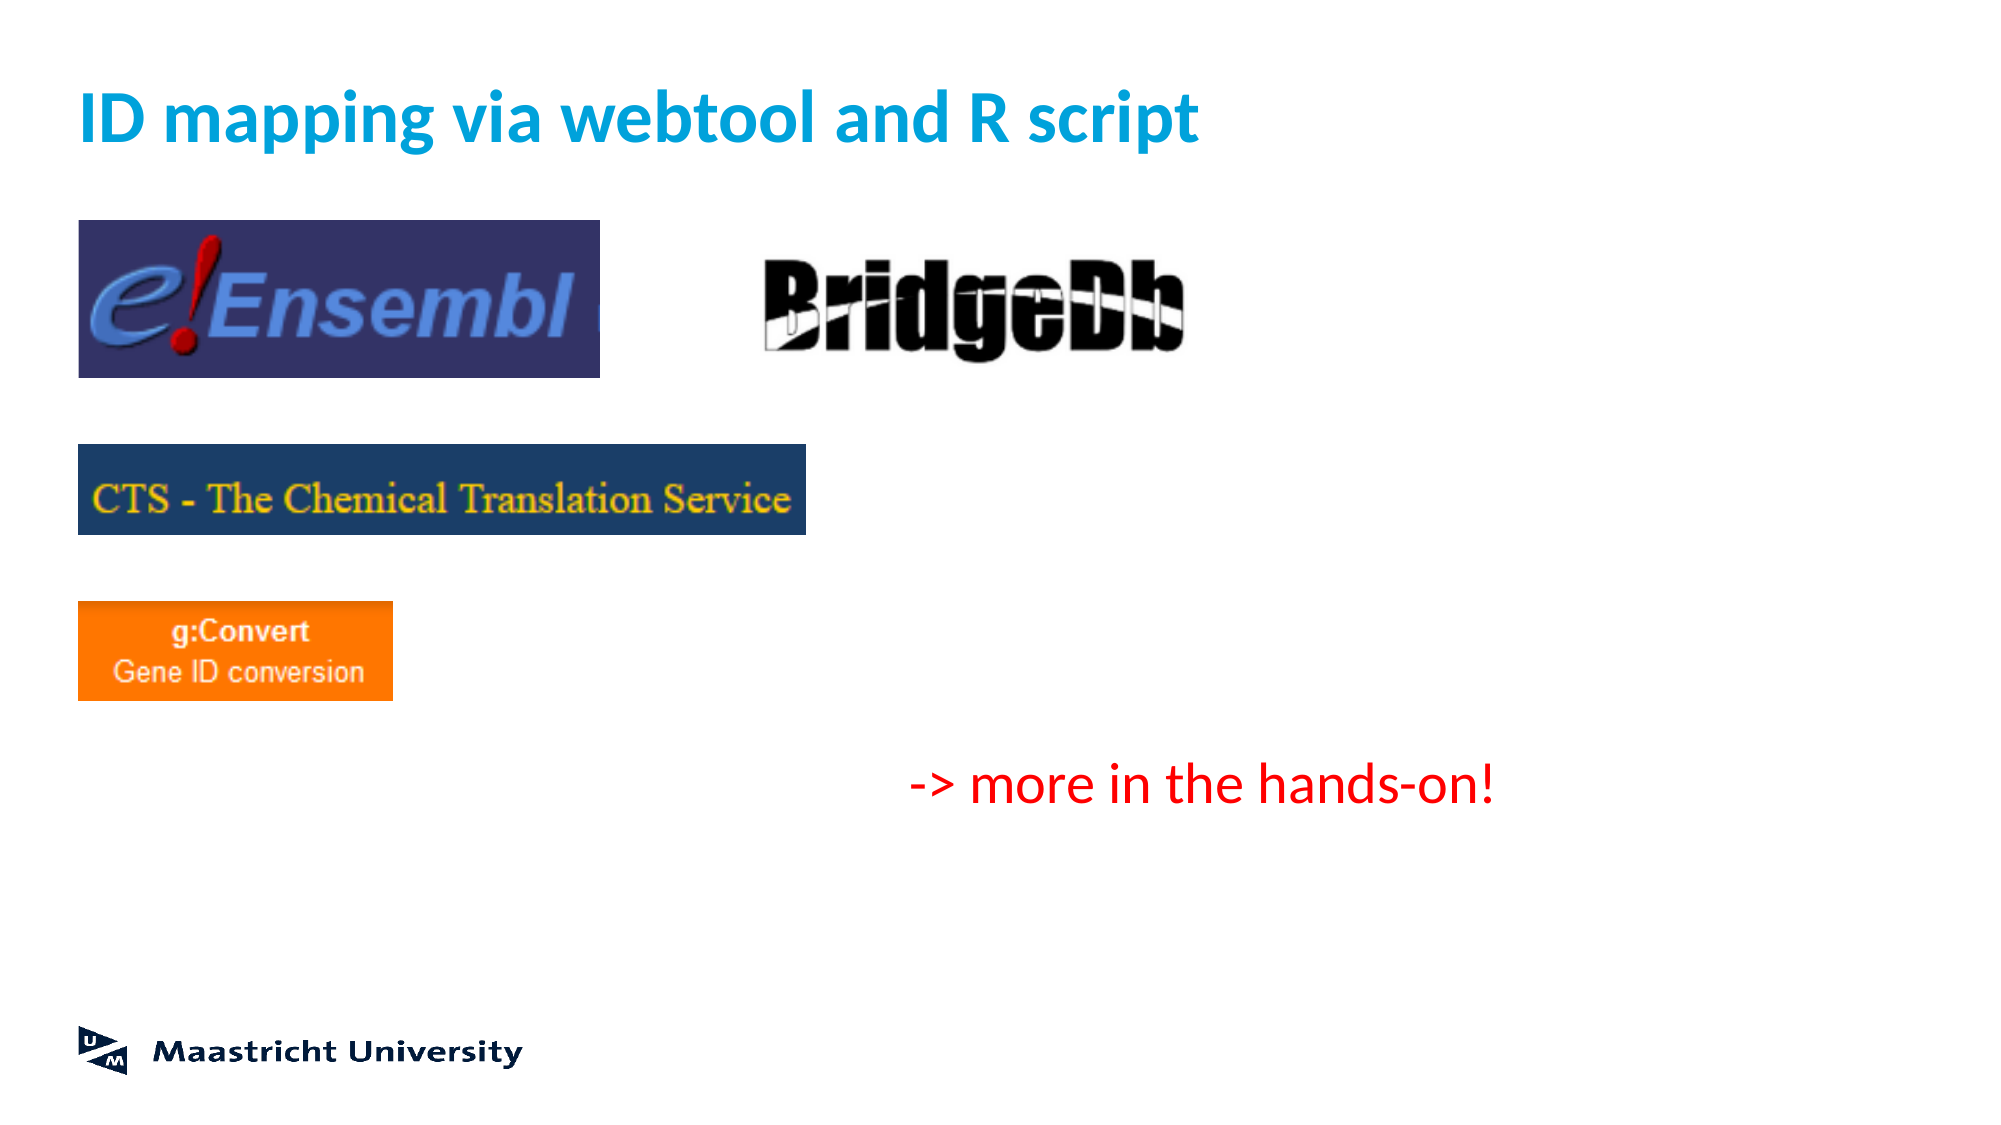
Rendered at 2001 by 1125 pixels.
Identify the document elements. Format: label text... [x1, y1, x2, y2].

text_box -> more in the hands-on! [894, 738, 1513, 823]
picture [734, 216, 1217, 378]
picture [78, 219, 601, 378]
picture [78, 1012, 540, 1096]
title ID mapping via webtool and R script [78, 67, 1900, 192]
picture [78, 444, 806, 535]
picture [78, 601, 394, 701]
